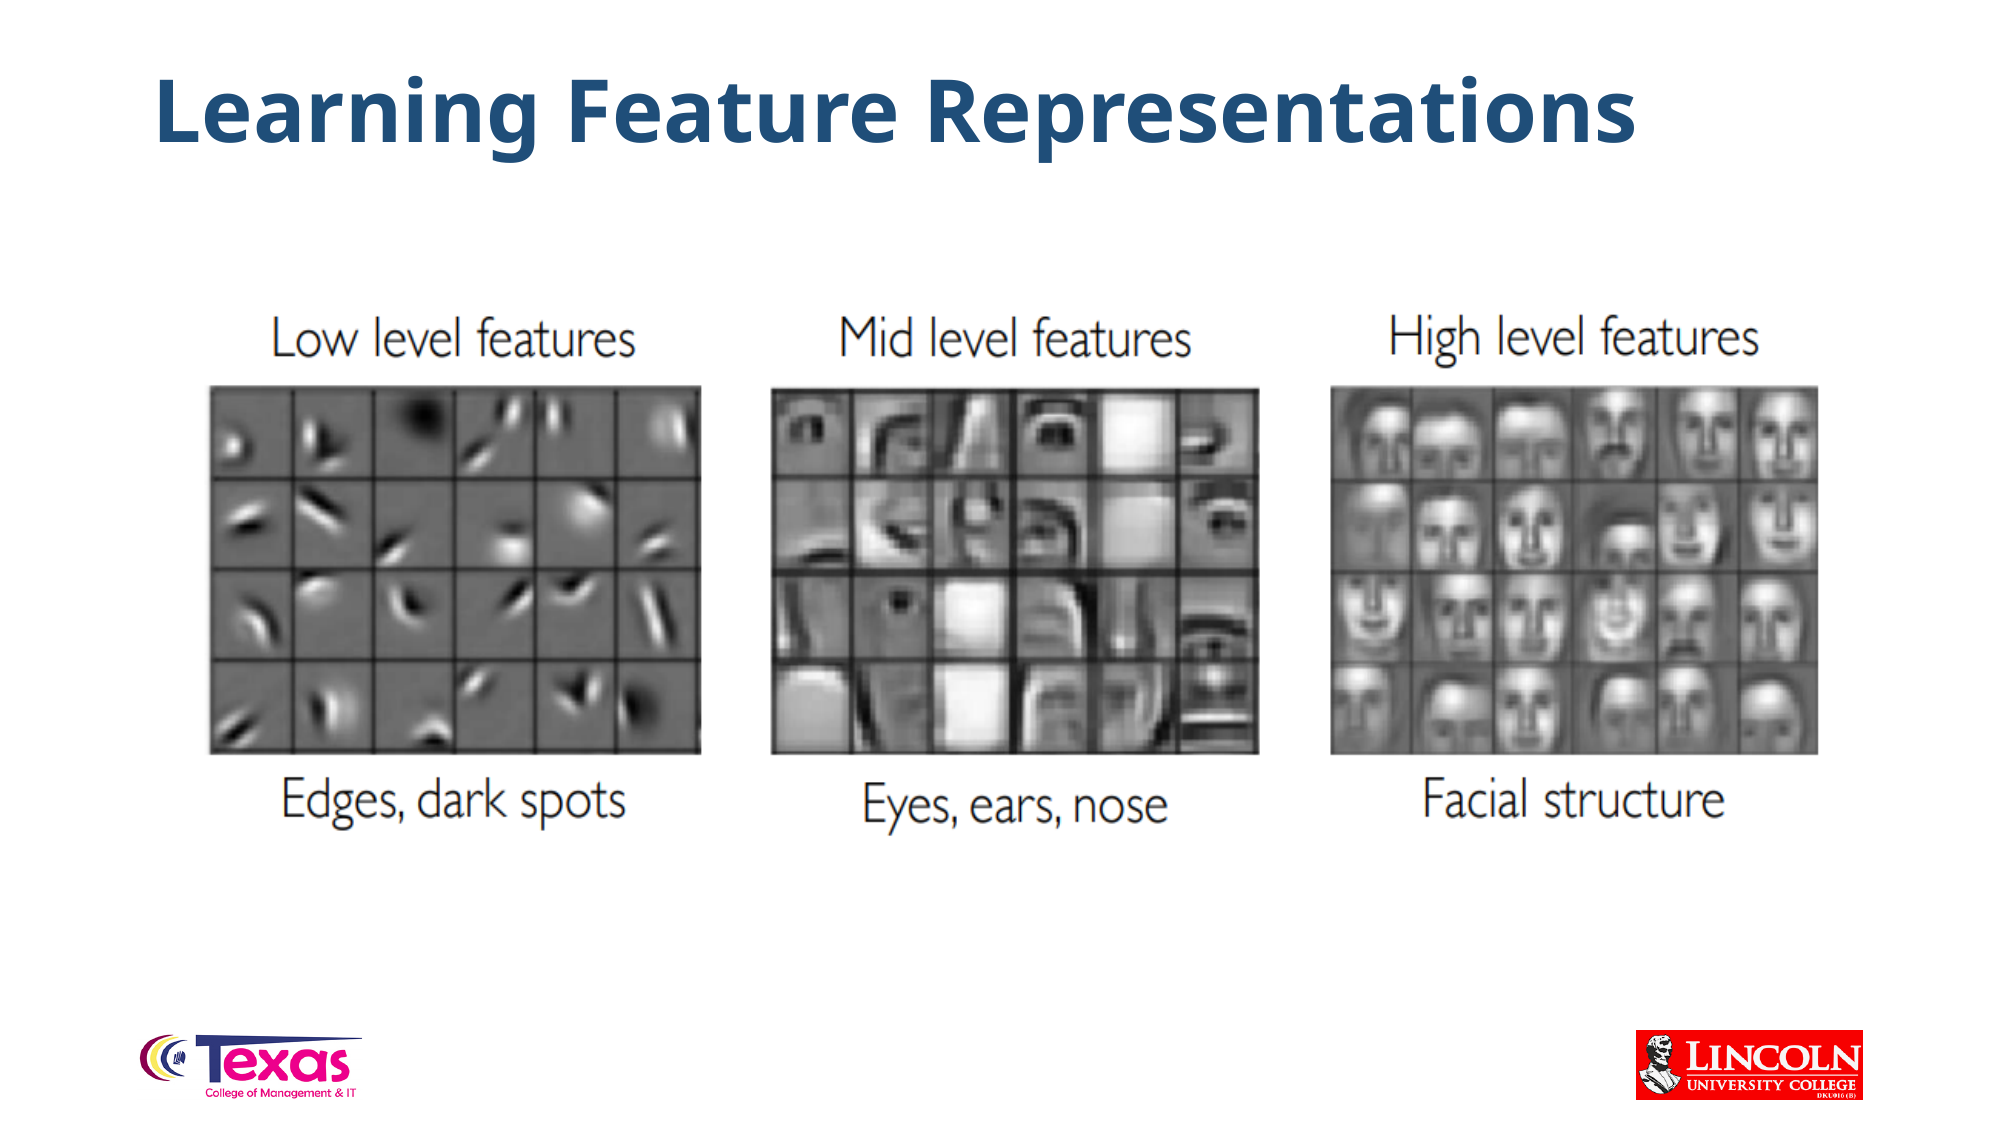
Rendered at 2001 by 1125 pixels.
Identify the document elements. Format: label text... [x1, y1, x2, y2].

picture [137, 1030, 363, 1100]
title Learning Feature Representations [137, 59, 1863, 170]
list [137, 286, 1863, 879]
picture [1636, 1030, 1863, 1100]
